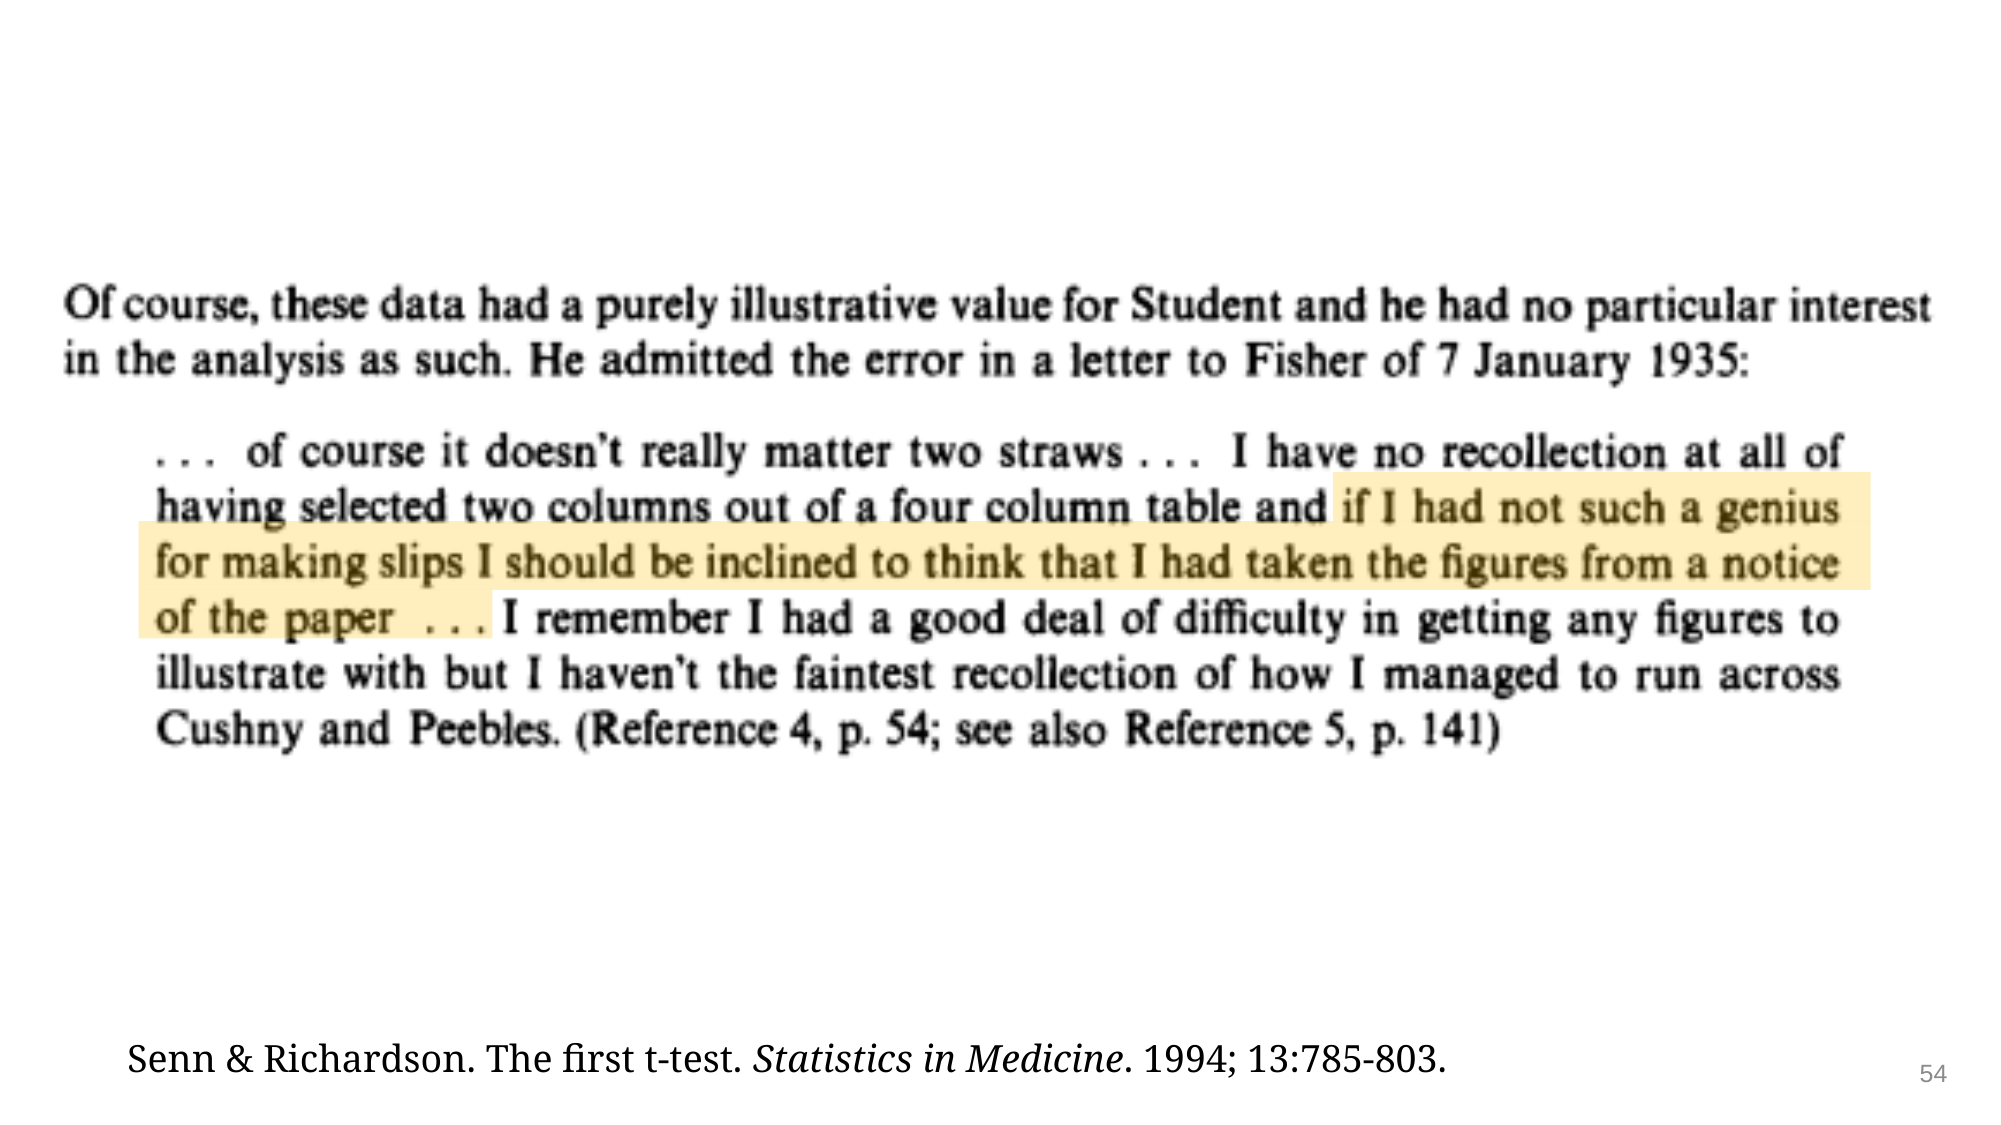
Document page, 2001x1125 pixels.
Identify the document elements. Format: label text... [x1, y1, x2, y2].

picture [24, 271, 1963, 759]
slide_number 54 [1512, 1042, 1963, 1103]
text_box Senn & Richardson. The first t-test. Statistics in Medicine. 1994; 13:785-803. [112, 1027, 1463, 1088]
